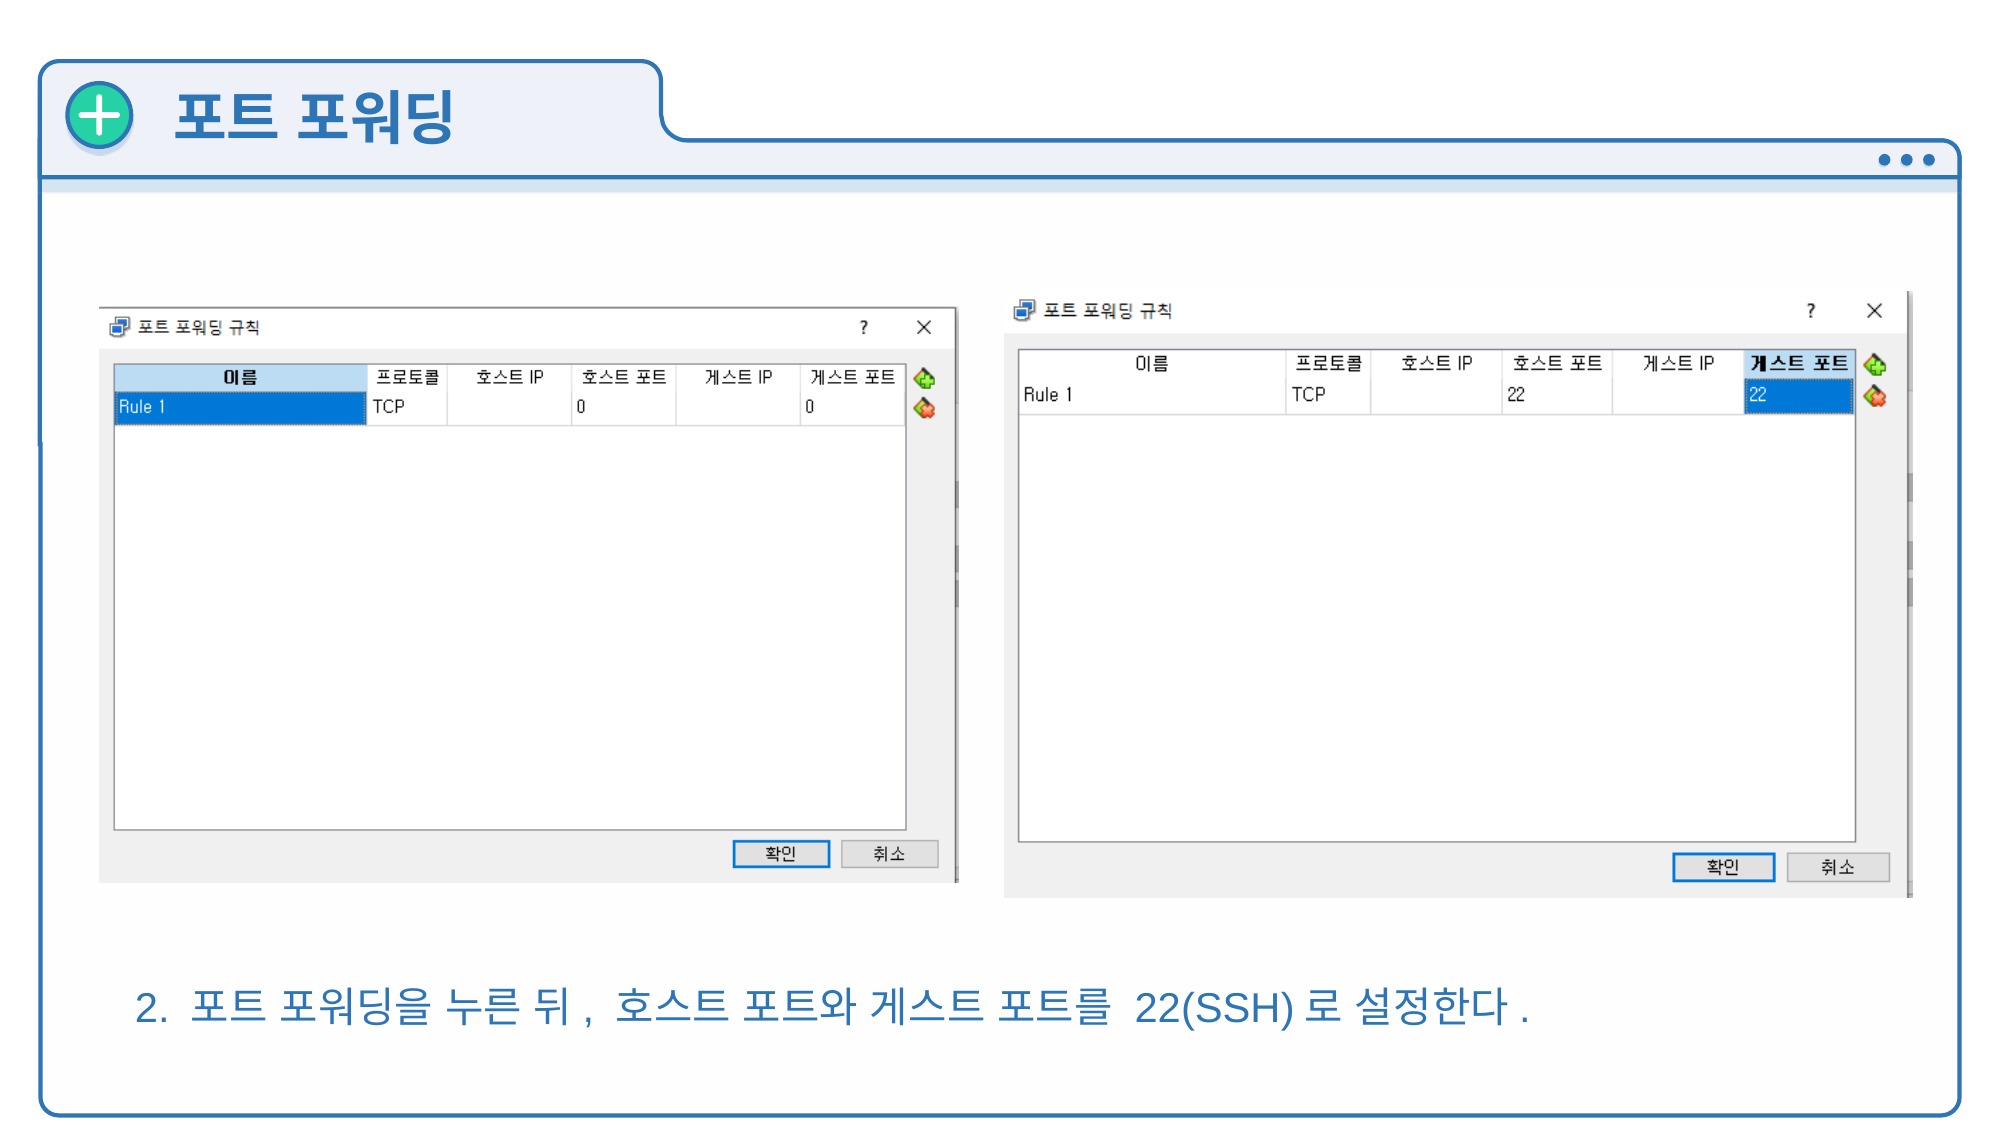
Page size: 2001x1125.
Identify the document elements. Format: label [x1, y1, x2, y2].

text_box [67, 83, 132, 147]
picture [1004, 291, 1913, 898]
picture [99, 306, 959, 883]
text_box [39, 61, 1960, 1116]
